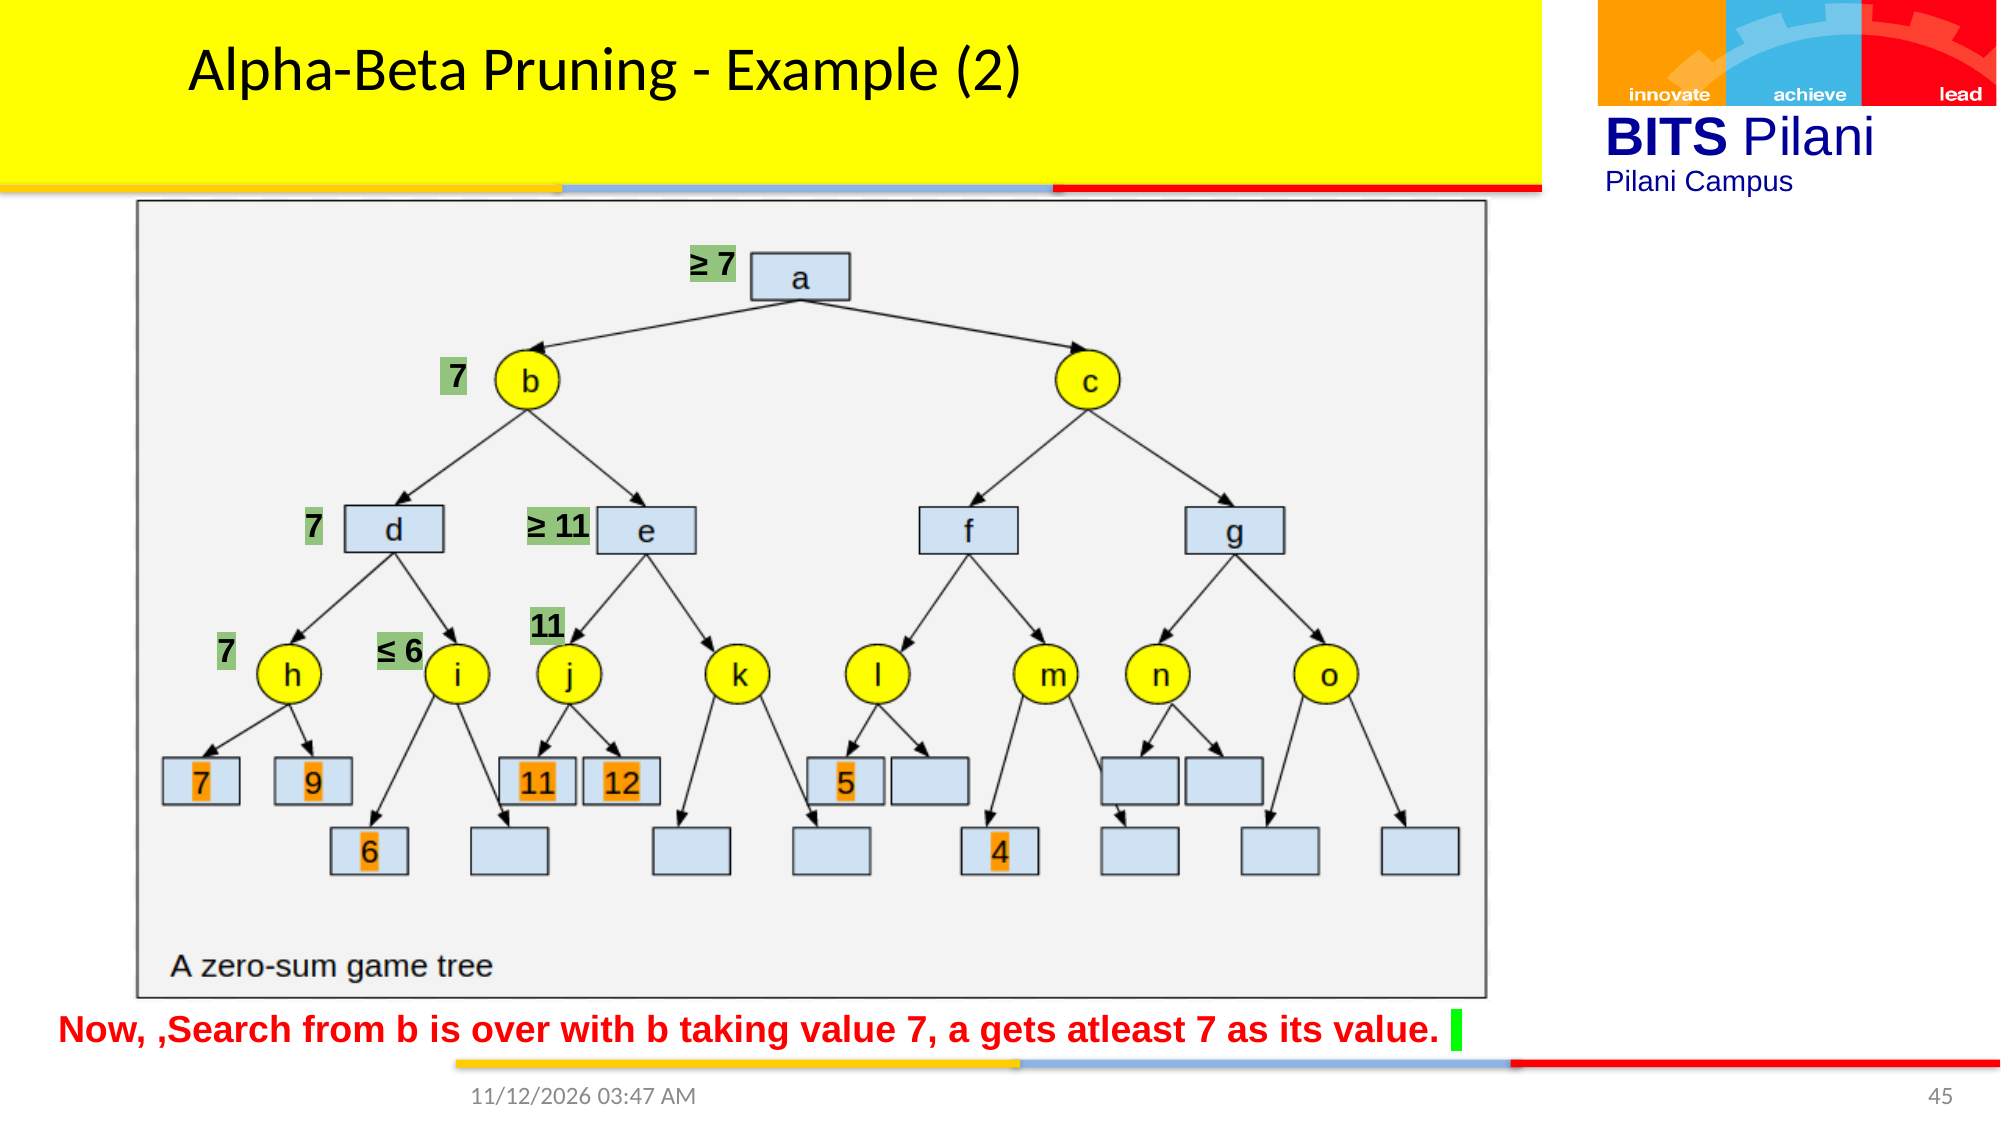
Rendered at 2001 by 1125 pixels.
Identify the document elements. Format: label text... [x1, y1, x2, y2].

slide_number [455, 1065, 922, 1125]
picture [132, 197, 1492, 1003]
picture [1597, 0, 1997, 106]
text_box Now, ,Search from b is over with b taking value 7, a gets atleast 7 as its value. [43, 990, 1492, 1035]
text_box Alpha-Beta Pruning - Example (2) [173, 0, 1178, 135]
slide_number 45 [1749, 1065, 1969, 1125]
